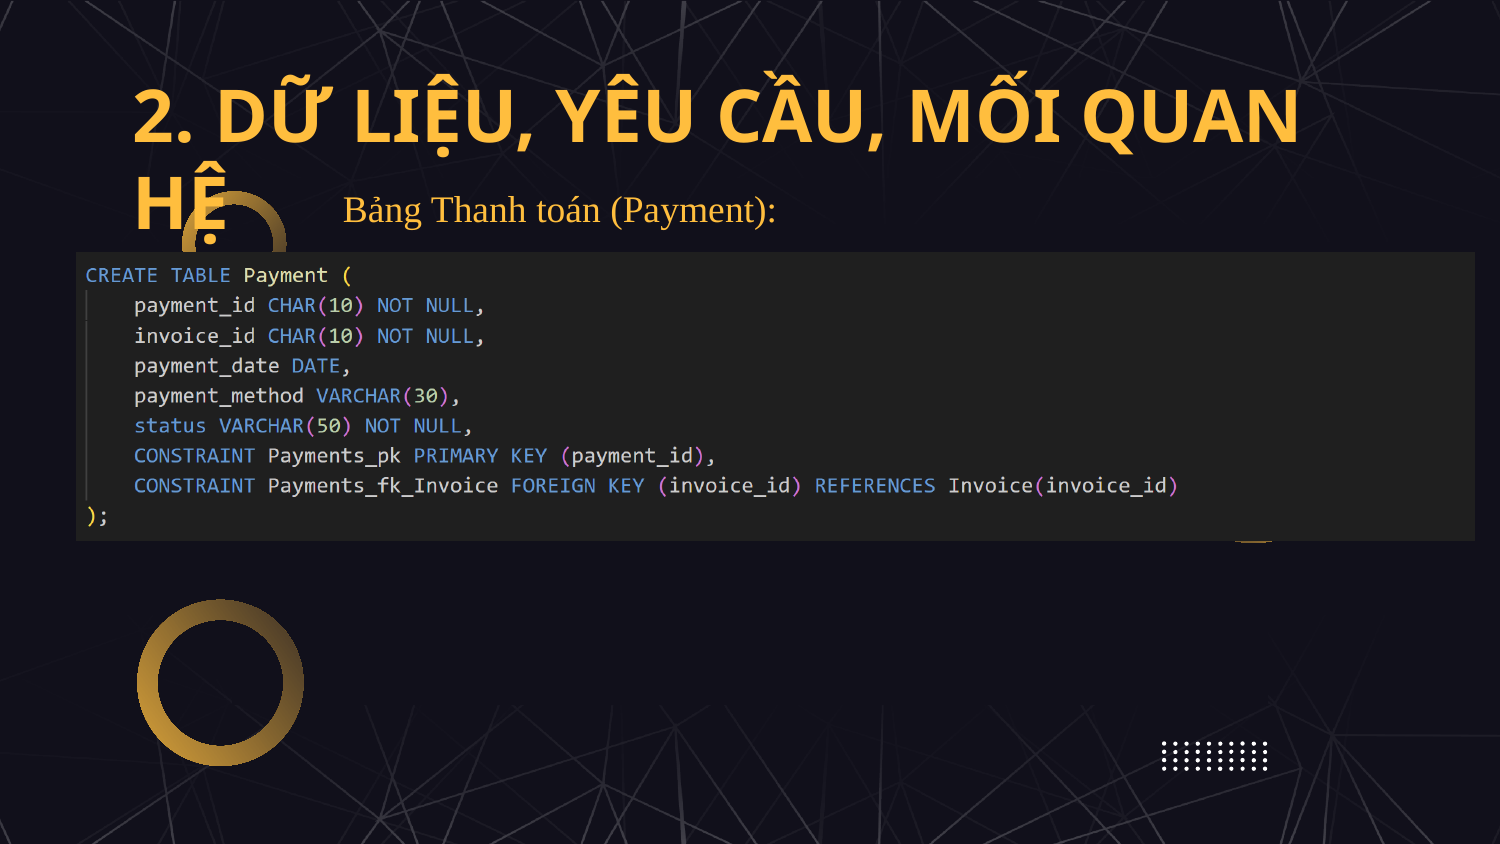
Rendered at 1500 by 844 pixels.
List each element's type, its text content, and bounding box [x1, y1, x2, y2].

title 2. DỮ LIỆU, YÊU CẦU, MỐI QUAN HỆ [117, 54, 1383, 154]
picture [0, 0, 1500, 844]
list Bảng Thanh toán (Payment): [252, 154, 1187, 250]
